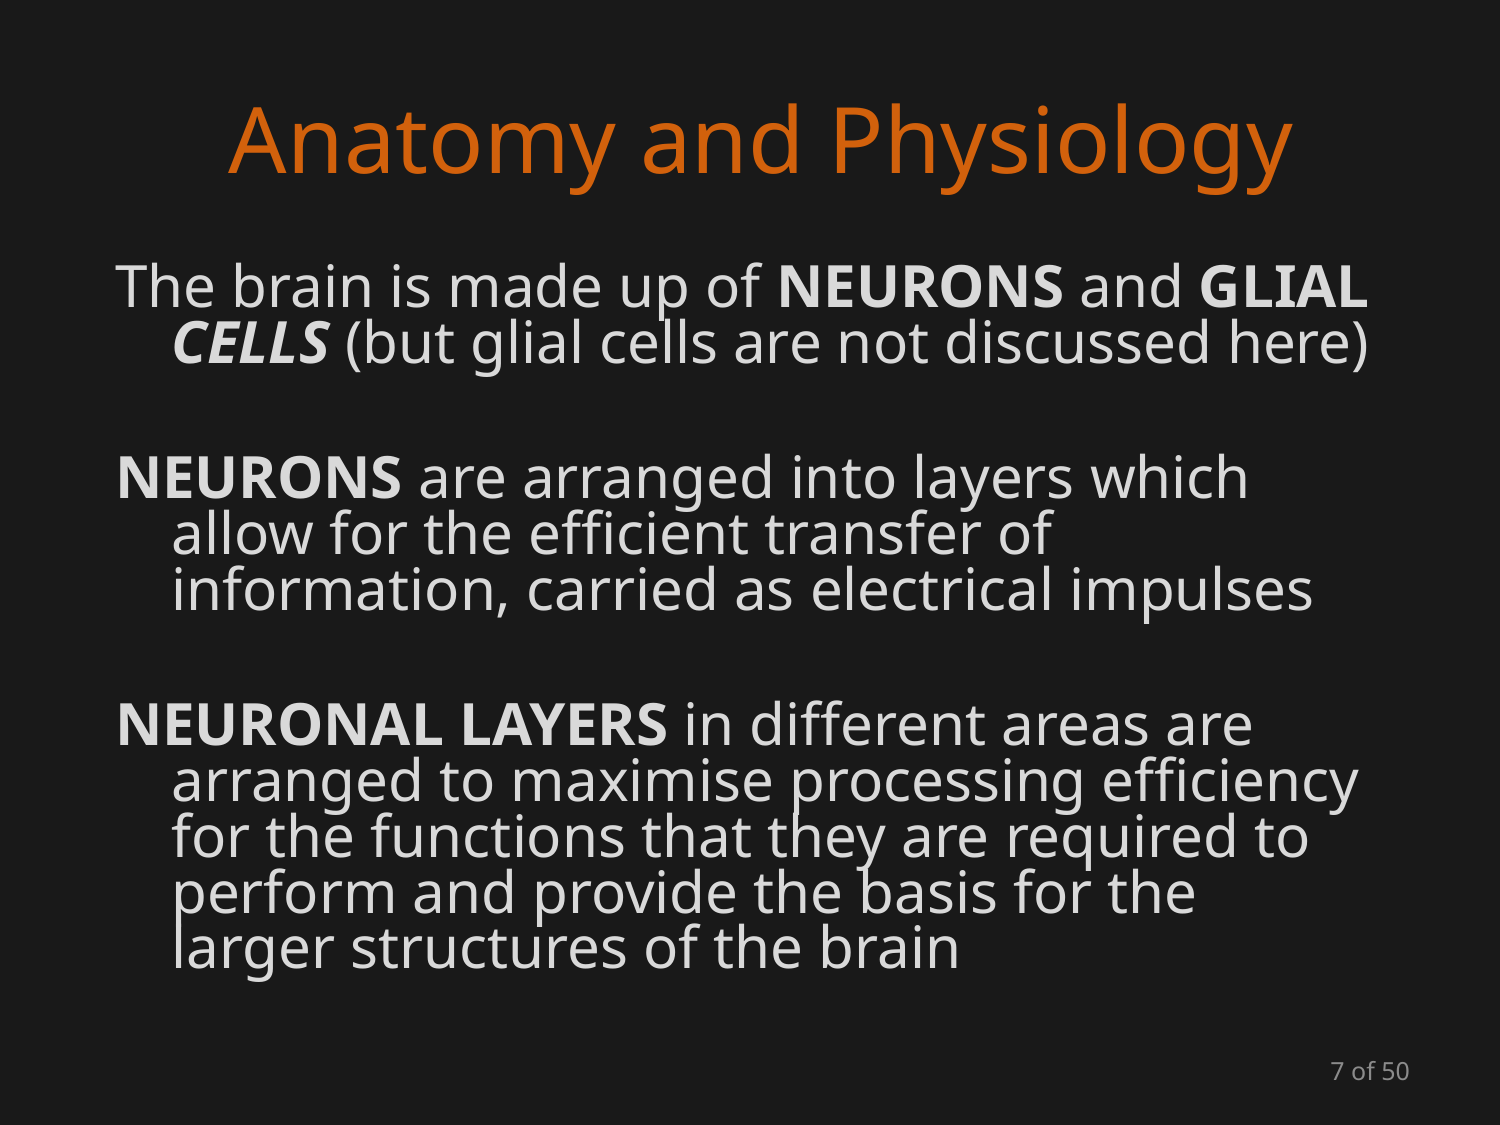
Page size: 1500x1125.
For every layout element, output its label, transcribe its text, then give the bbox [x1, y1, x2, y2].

slide_number 7 of 50 [1074, 1042, 1425, 1103]
text_box The brain is made up of NEURONS and GLIAL CELLS (but glial cells are not discussed here) NEURONS are arranged into layers which allow for the efficient transfer of information, carried as electrical impulses NEURONAL LAYERS in different areas are arranged to maximise processing efficiency for the functions that they are required to perform and provide the basis for the larger structures of the brain [100, 255, 1388, 1000]
text_box Anatomy and Physiology [123, 42, 1399, 231]
